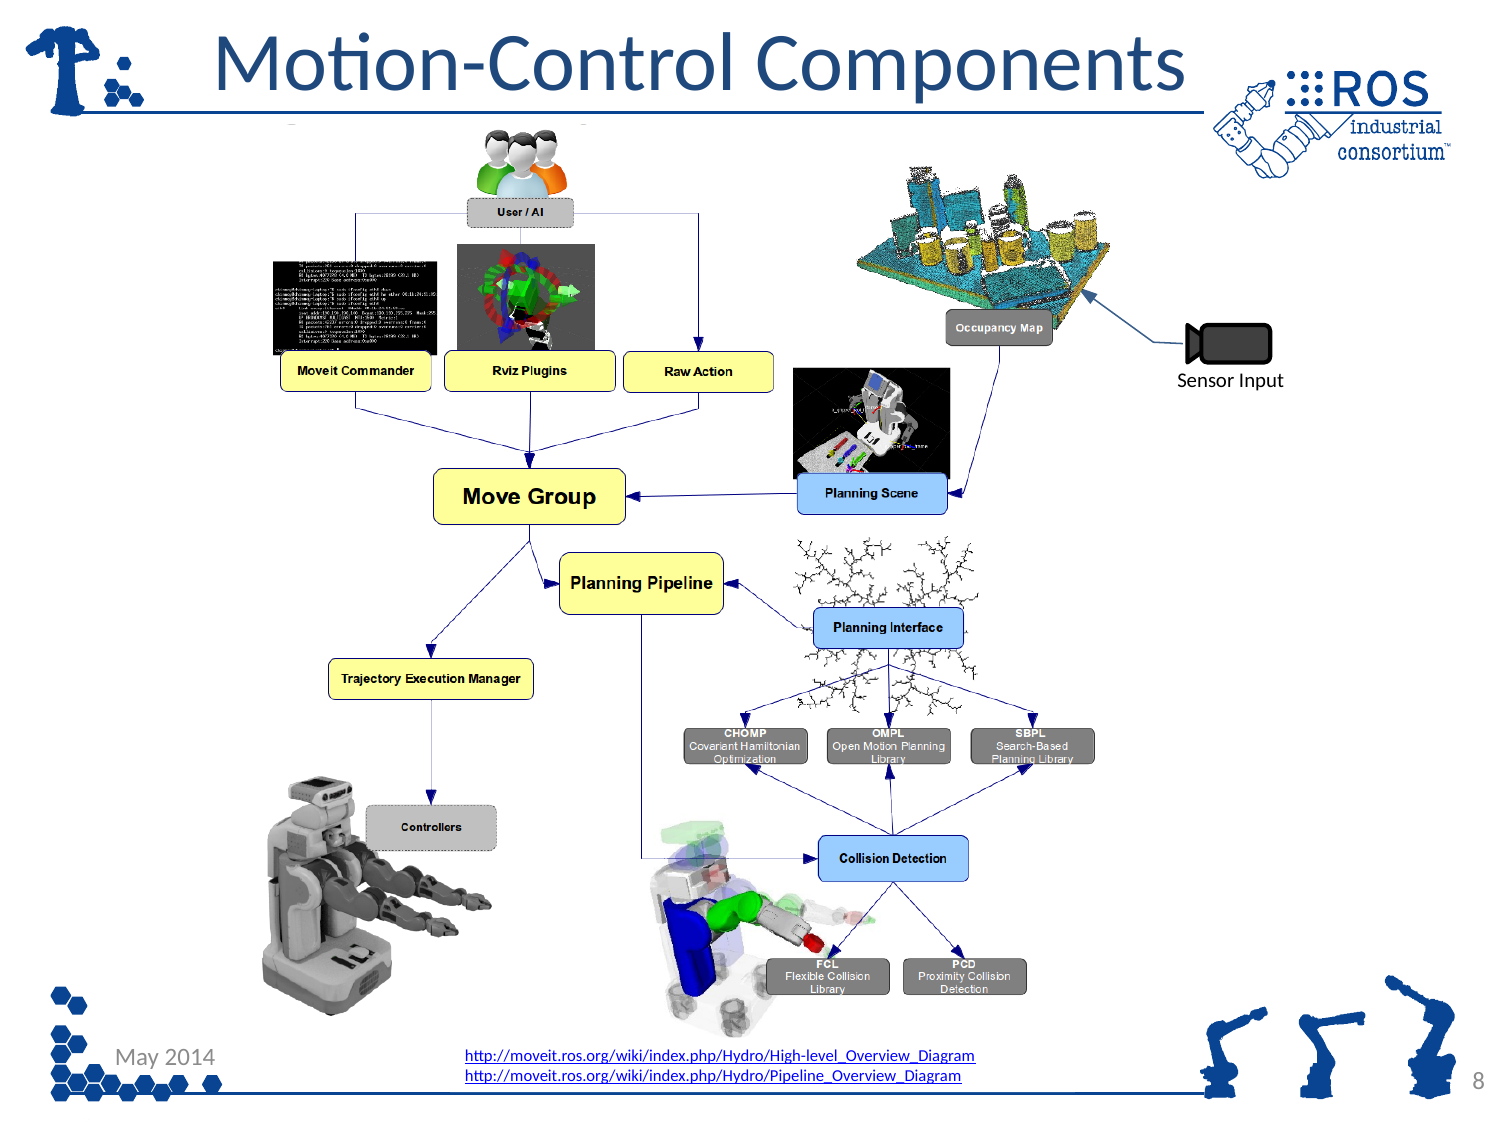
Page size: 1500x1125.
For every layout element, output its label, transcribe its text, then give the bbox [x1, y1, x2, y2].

footer Managed by: Southwest Research Institute [468, 1093, 1032, 1103]
text_box [1187, 312, 1275, 359]
slide_number 8 [1149, 1050, 1500, 1110]
picture [224, 123, 1129, 1051]
text_box Sensor Input [1162, 359, 1313, 400]
title Motion-Control Components [150, 0, 1250, 113]
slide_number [99, 1025, 388, 1085]
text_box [1187, 324, 1271, 363]
text_box http://moveit.ros.org/wiki/index.php/Hydro/High-level_Overview_Diagram http://moveit.ros.org/wiki/index.php/Hydro/Pipeline_Overview_Diagram [450, 1058, 1075, 1093]
text_box [1132, 324, 1182, 346]
